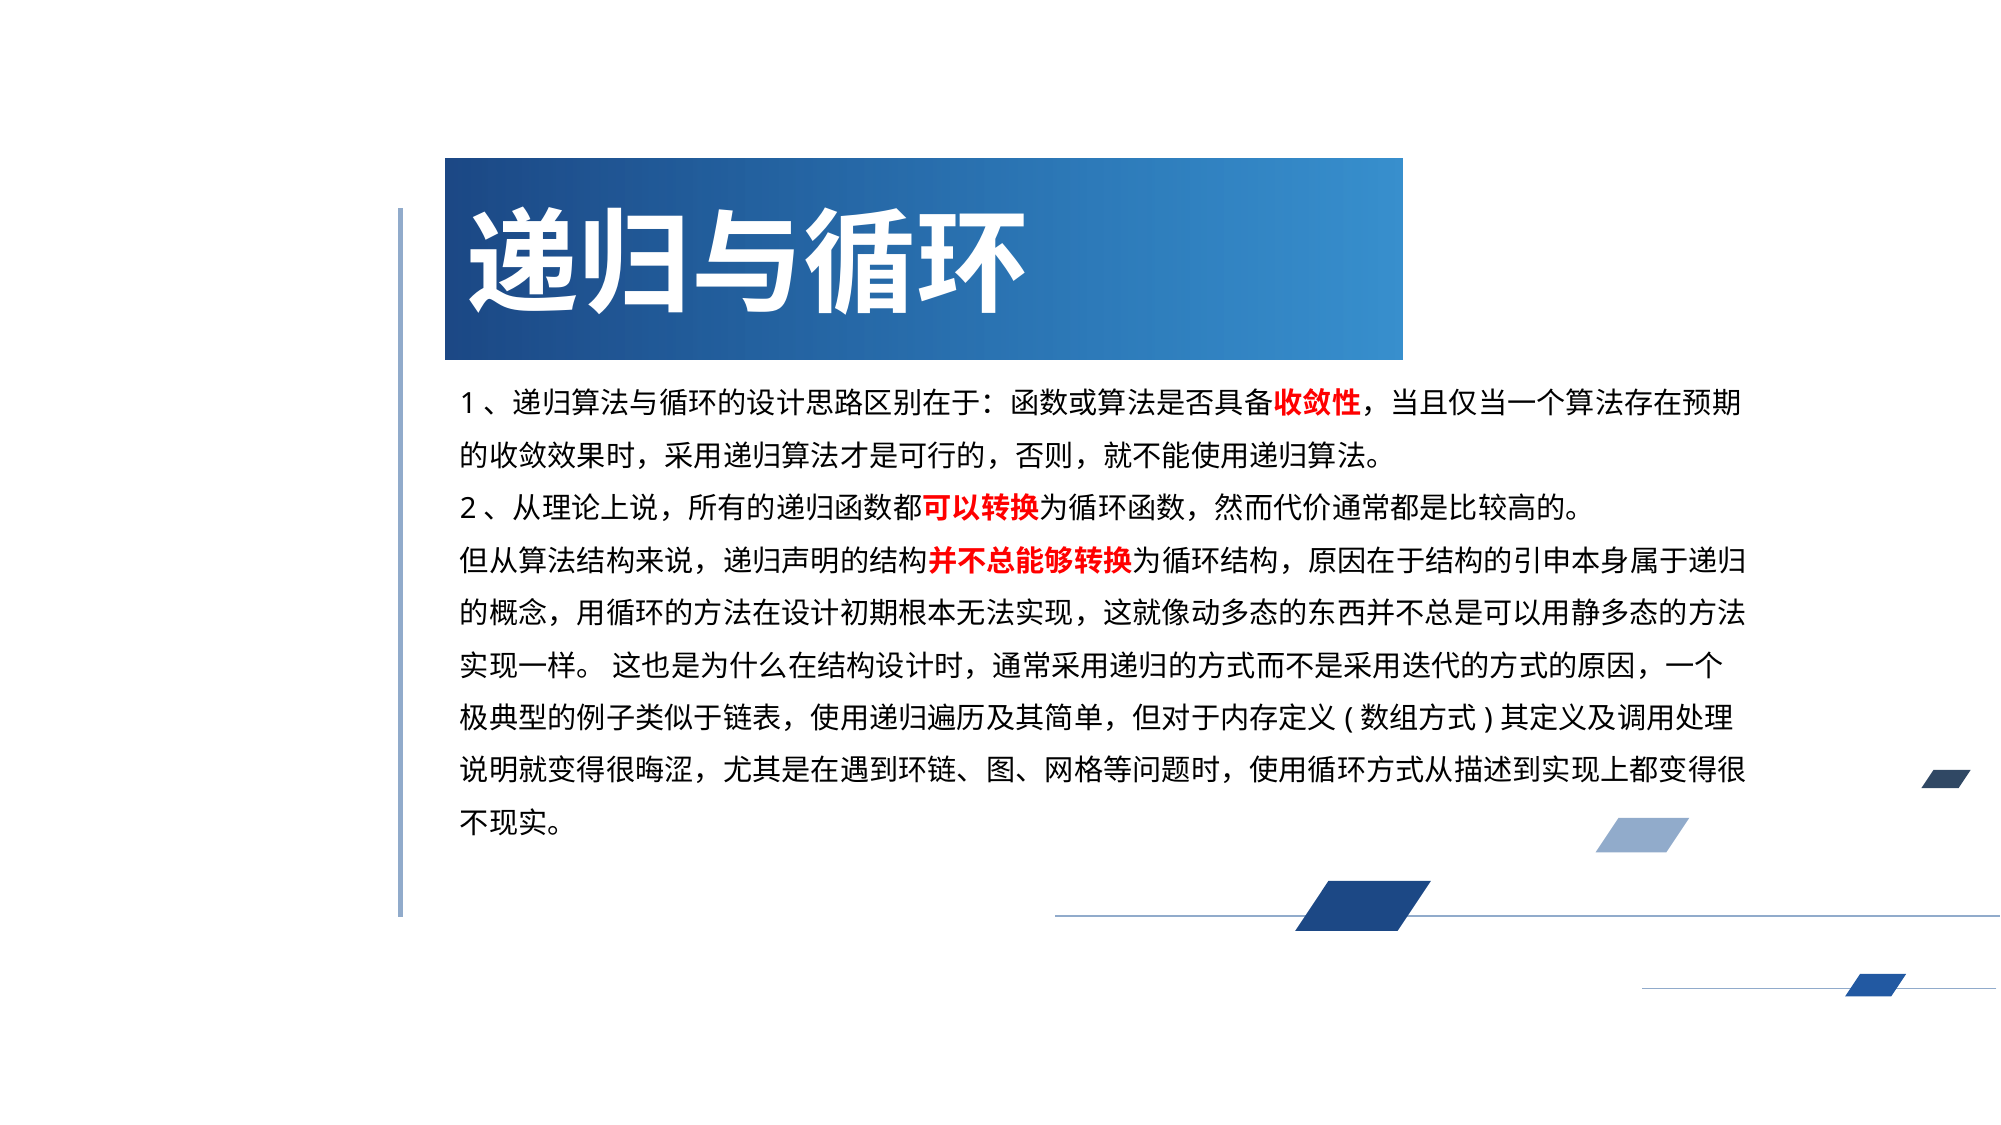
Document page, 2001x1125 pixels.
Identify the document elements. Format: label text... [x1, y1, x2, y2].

text_box [1293, 879, 1433, 932]
text_box 1、递归算法与循环的设计思路区别在于：函数或算法是否具备收敛性，当且仅当一个算法存在预期的收敛效果时，采用递归算法才是可行的，否则，就不能使用递归算法。 2、从理论上说，所有的递归函数都可以转换为循环函数，然而代价通常都是比较高的。 但从算法结构来说，递归声明的结构并不总能够转换为循环结构，原因在于结构的引申本身属于递归的概念，用循环的方法在设计初期根本无法实现，这就像动多态的东西并不总是可以用静多态的方法实现一样。 这也是为什么在结构设计时，通常采用递归的方式而不是采用迭代的方式的原因，一个极典型的例子类似于链表，使用递归遍历及其简单，但对于内存定义(数组方式)其定义及调用处理说明就变得很晦涩，尤其是在遇到环链、图、网格等问题时，使用循环方式从描述到实现上都变得很不现实。 [445, 359, 1767, 892]
text_box [1919, 768, 1973, 790]
text_box 递归与循环 [451, 183, 1397, 334]
text_box [1843, 972, 1909, 998]
text_box [444, 158, 1403, 361]
text_box [1593, 816, 1692, 854]
